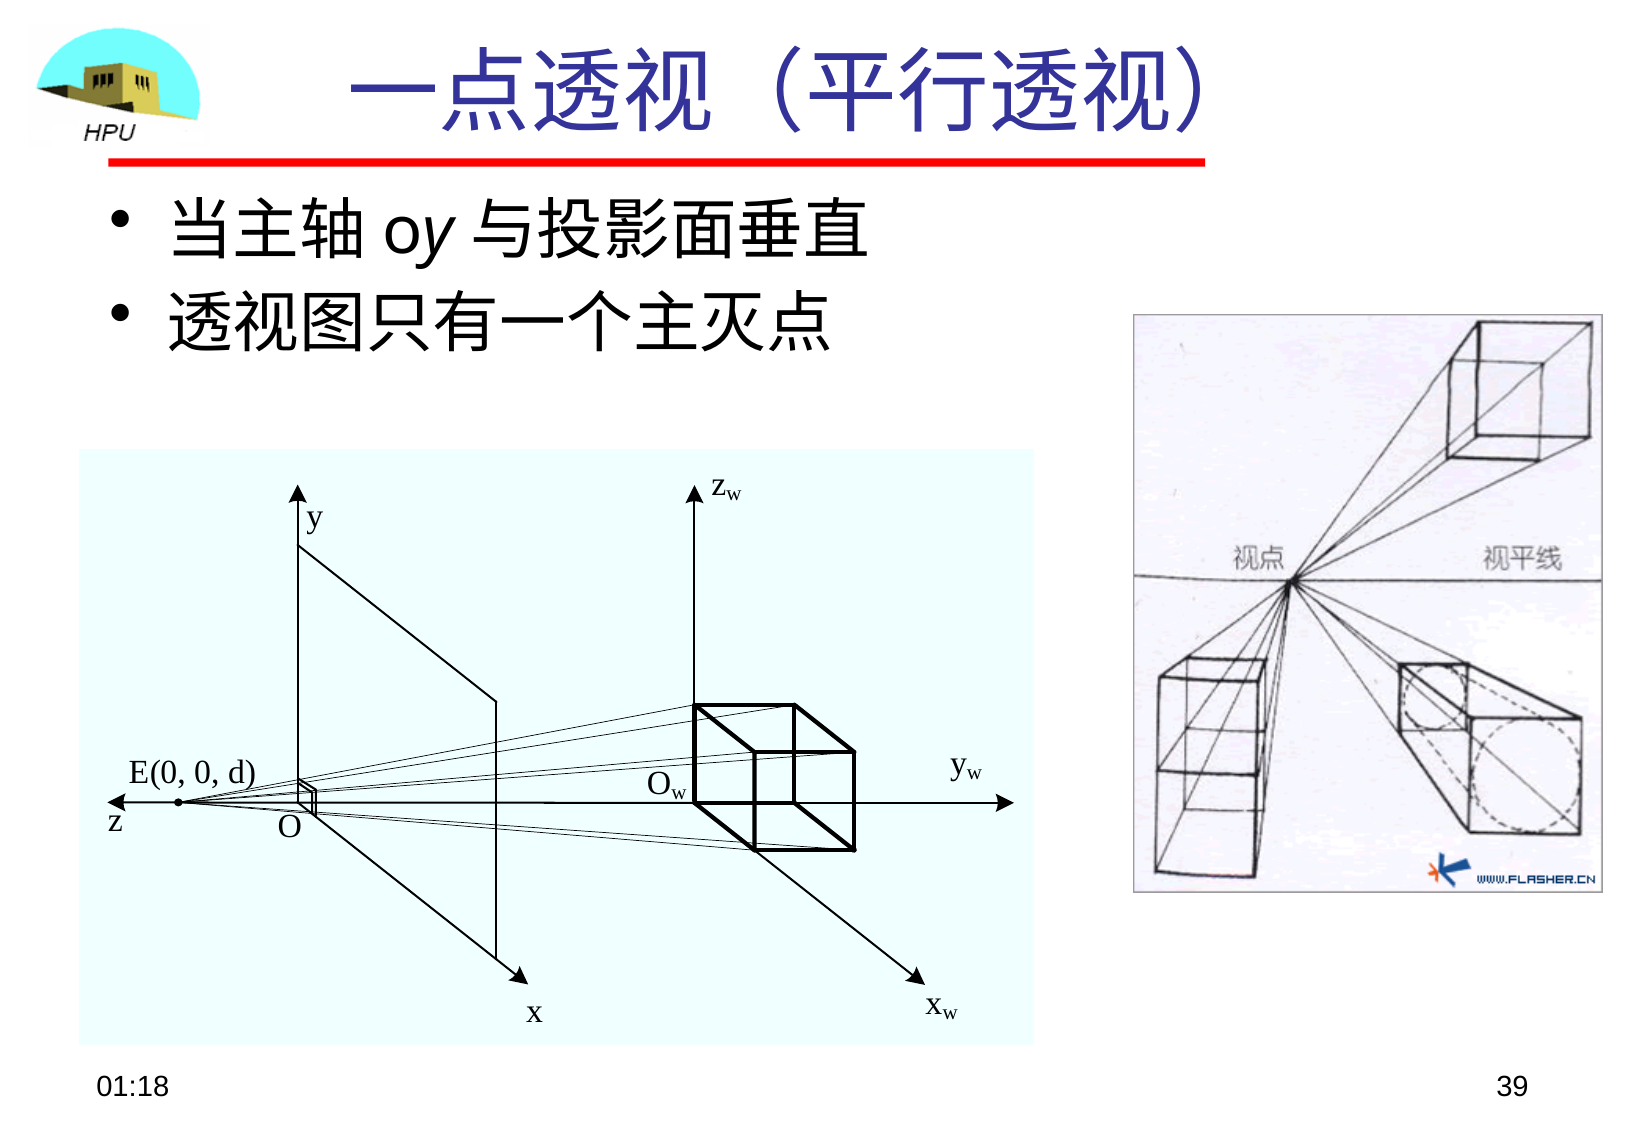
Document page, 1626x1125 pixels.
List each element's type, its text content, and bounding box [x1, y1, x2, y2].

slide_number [80, 1059, 461, 1113]
picture [1133, 314, 1603, 894]
list 当主轴oy与投影面垂直 透视图只有一个主灭点 [94, 179, 1504, 1000]
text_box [78, 448, 1035, 1045]
slide_number 39 [1164, 1059, 1544, 1113]
title 一点透视（平行透视） [27, 12, 1585, 163]
